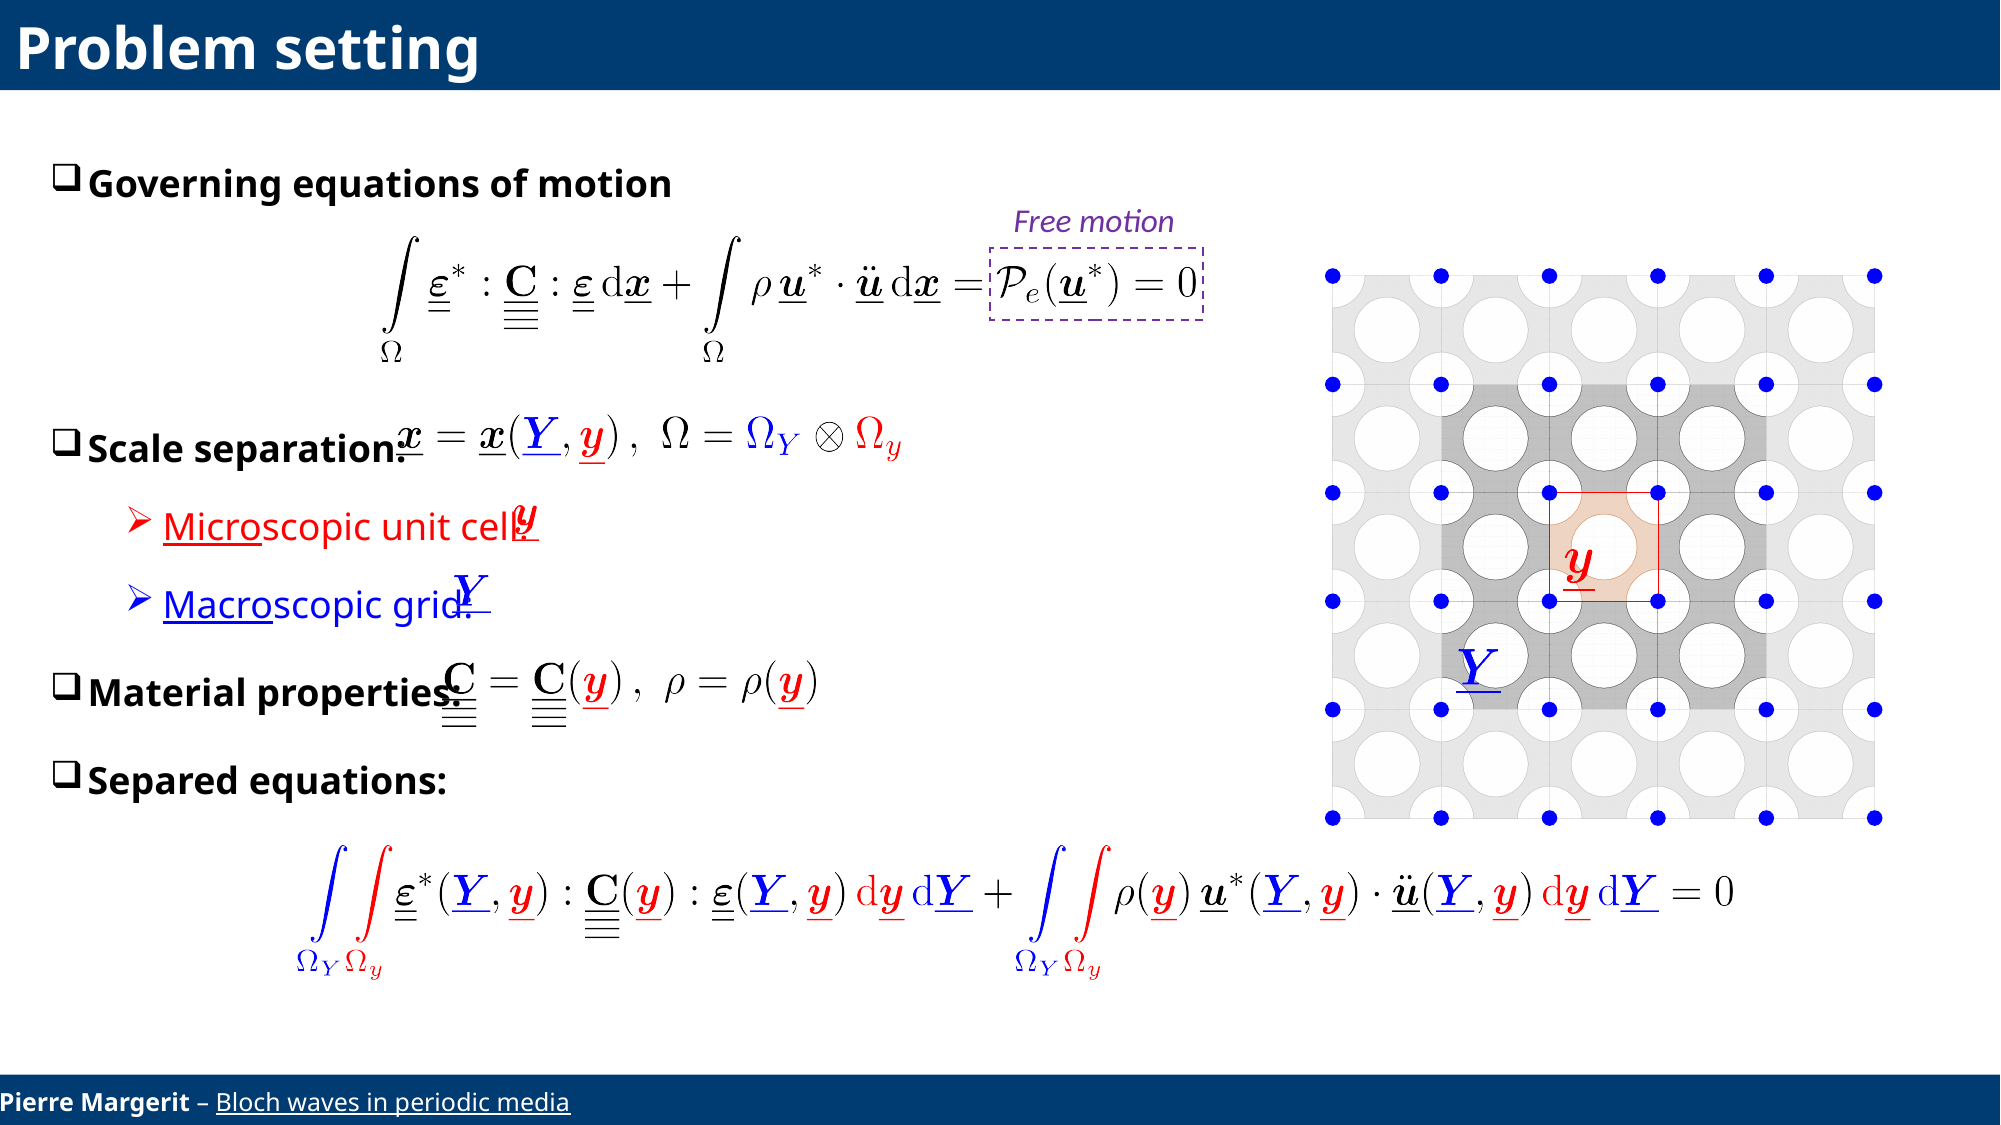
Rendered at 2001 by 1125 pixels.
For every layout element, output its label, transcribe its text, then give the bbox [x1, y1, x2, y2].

title Problem setting [0, 0, 2000, 91]
picture [452, 575, 491, 613]
picture [512, 505, 539, 541]
picture [396, 414, 901, 464]
text_box Free motion [998, 191, 1190, 236]
picture [442, 660, 816, 727]
list Governing equations of motion Scale separation: Microscopic unit cell: Macroscopic grid: Material properties: Separed equations: [35, 129, 1952, 1035]
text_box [1324, 268, 1883, 826]
text_box [1196, 247, 1204, 321]
picture [296, 845, 1733, 980]
picture [381, 236, 1196, 362]
